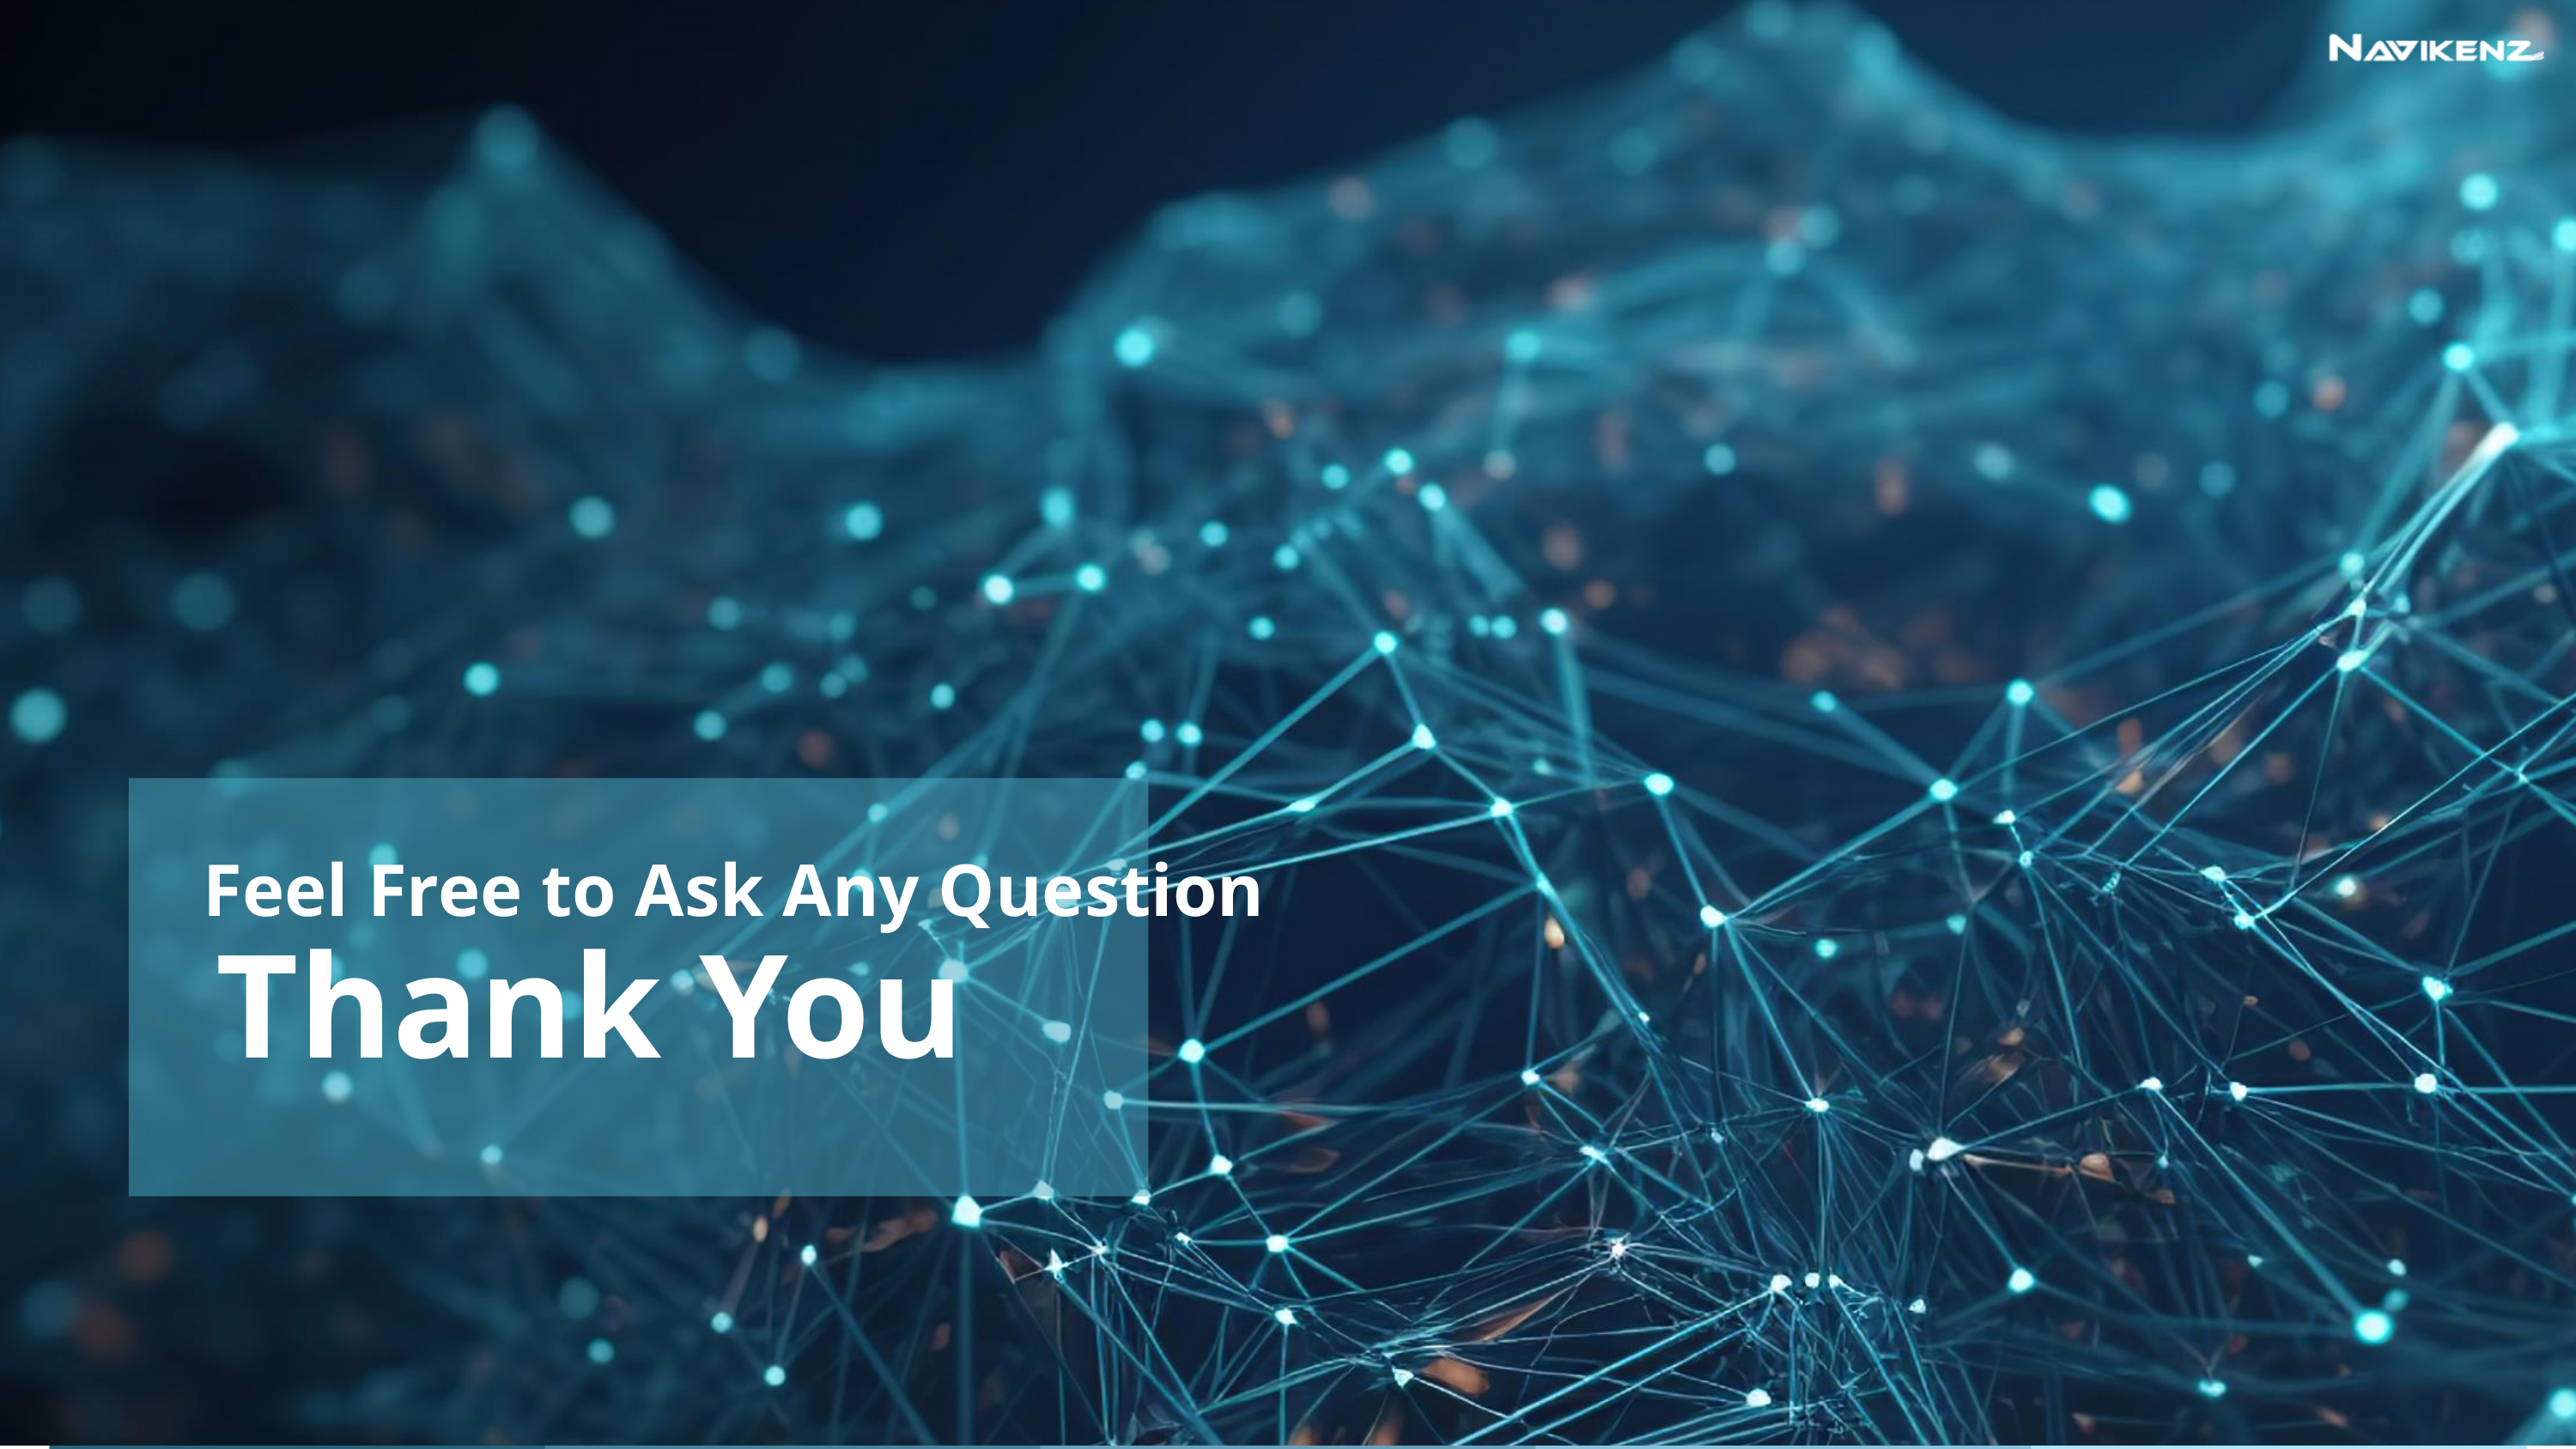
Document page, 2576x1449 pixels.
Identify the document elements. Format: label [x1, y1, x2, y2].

text_box [203, 613, 2394, 931]
text_box [2322, 29, 2551, 67]
text_box [0, 0, 2576, 1446]
